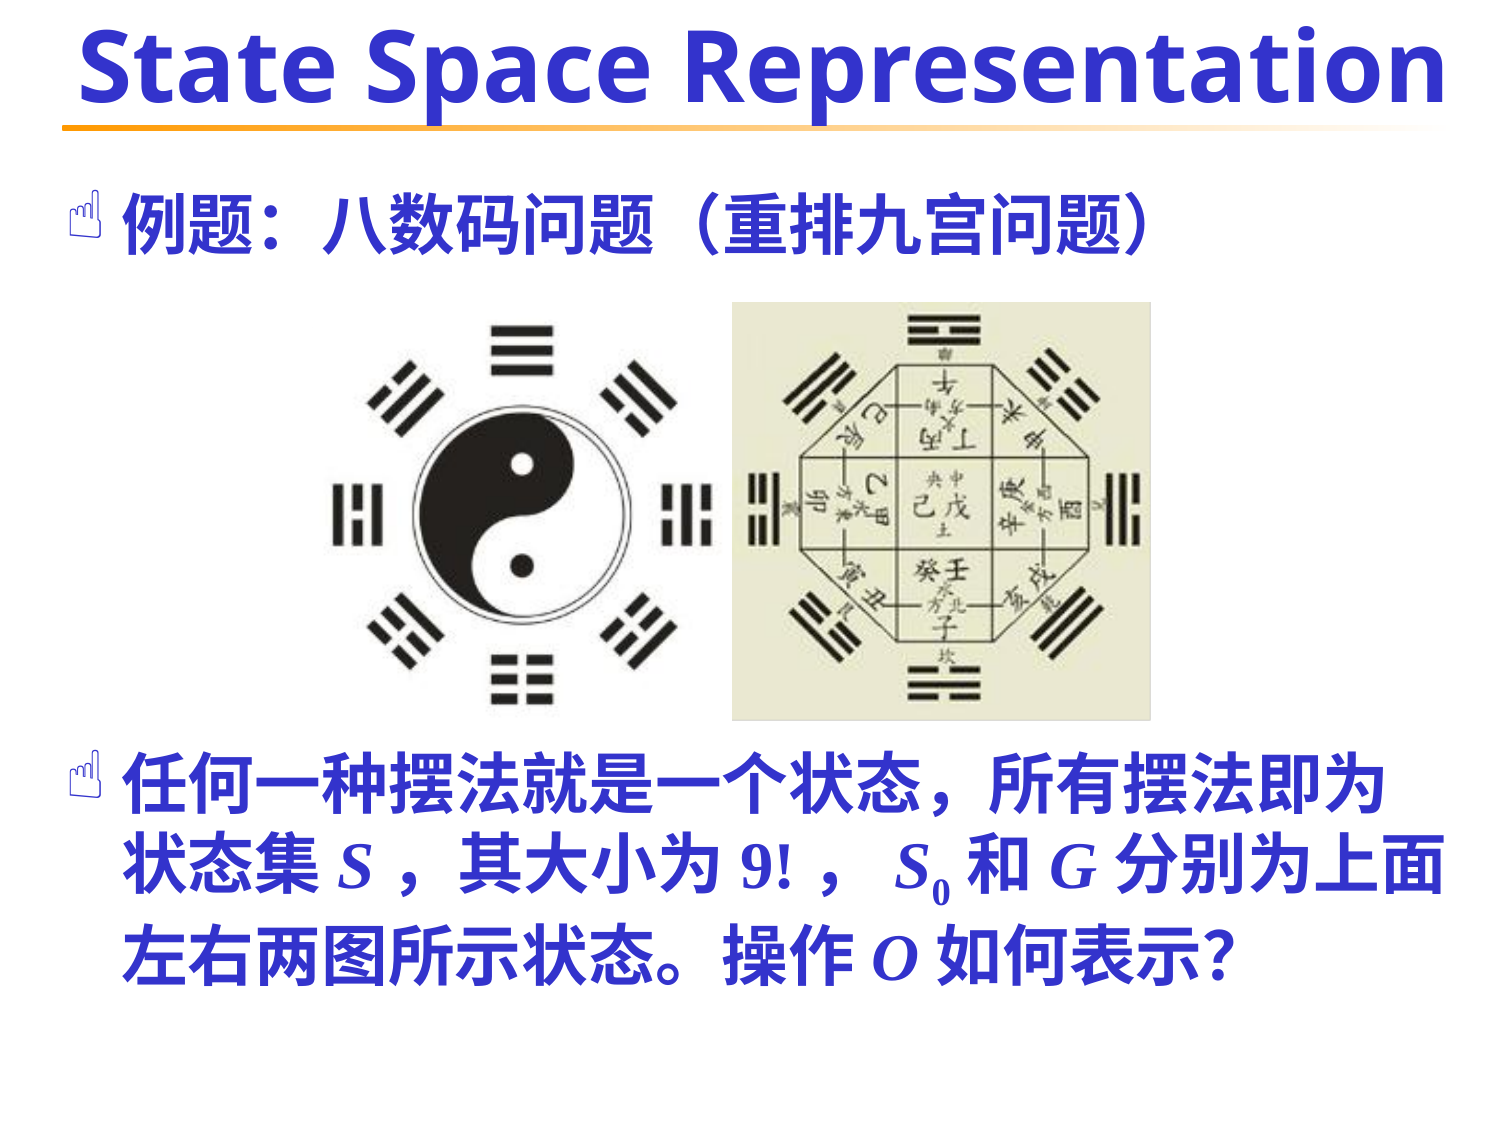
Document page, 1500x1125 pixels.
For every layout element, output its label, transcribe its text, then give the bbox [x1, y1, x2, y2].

list 例题：八数码问题（重排九宫问题） 任何一种摆法就是一个状态，所有摆法即为状态集S，其大小为9!，S0和G分别为上面左右两图所示状态。操作O如何表示？ [50, 174, 1463, 1088]
title State Space Representation [62, 0, 1500, 125]
picture [312, 302, 1153, 724]
